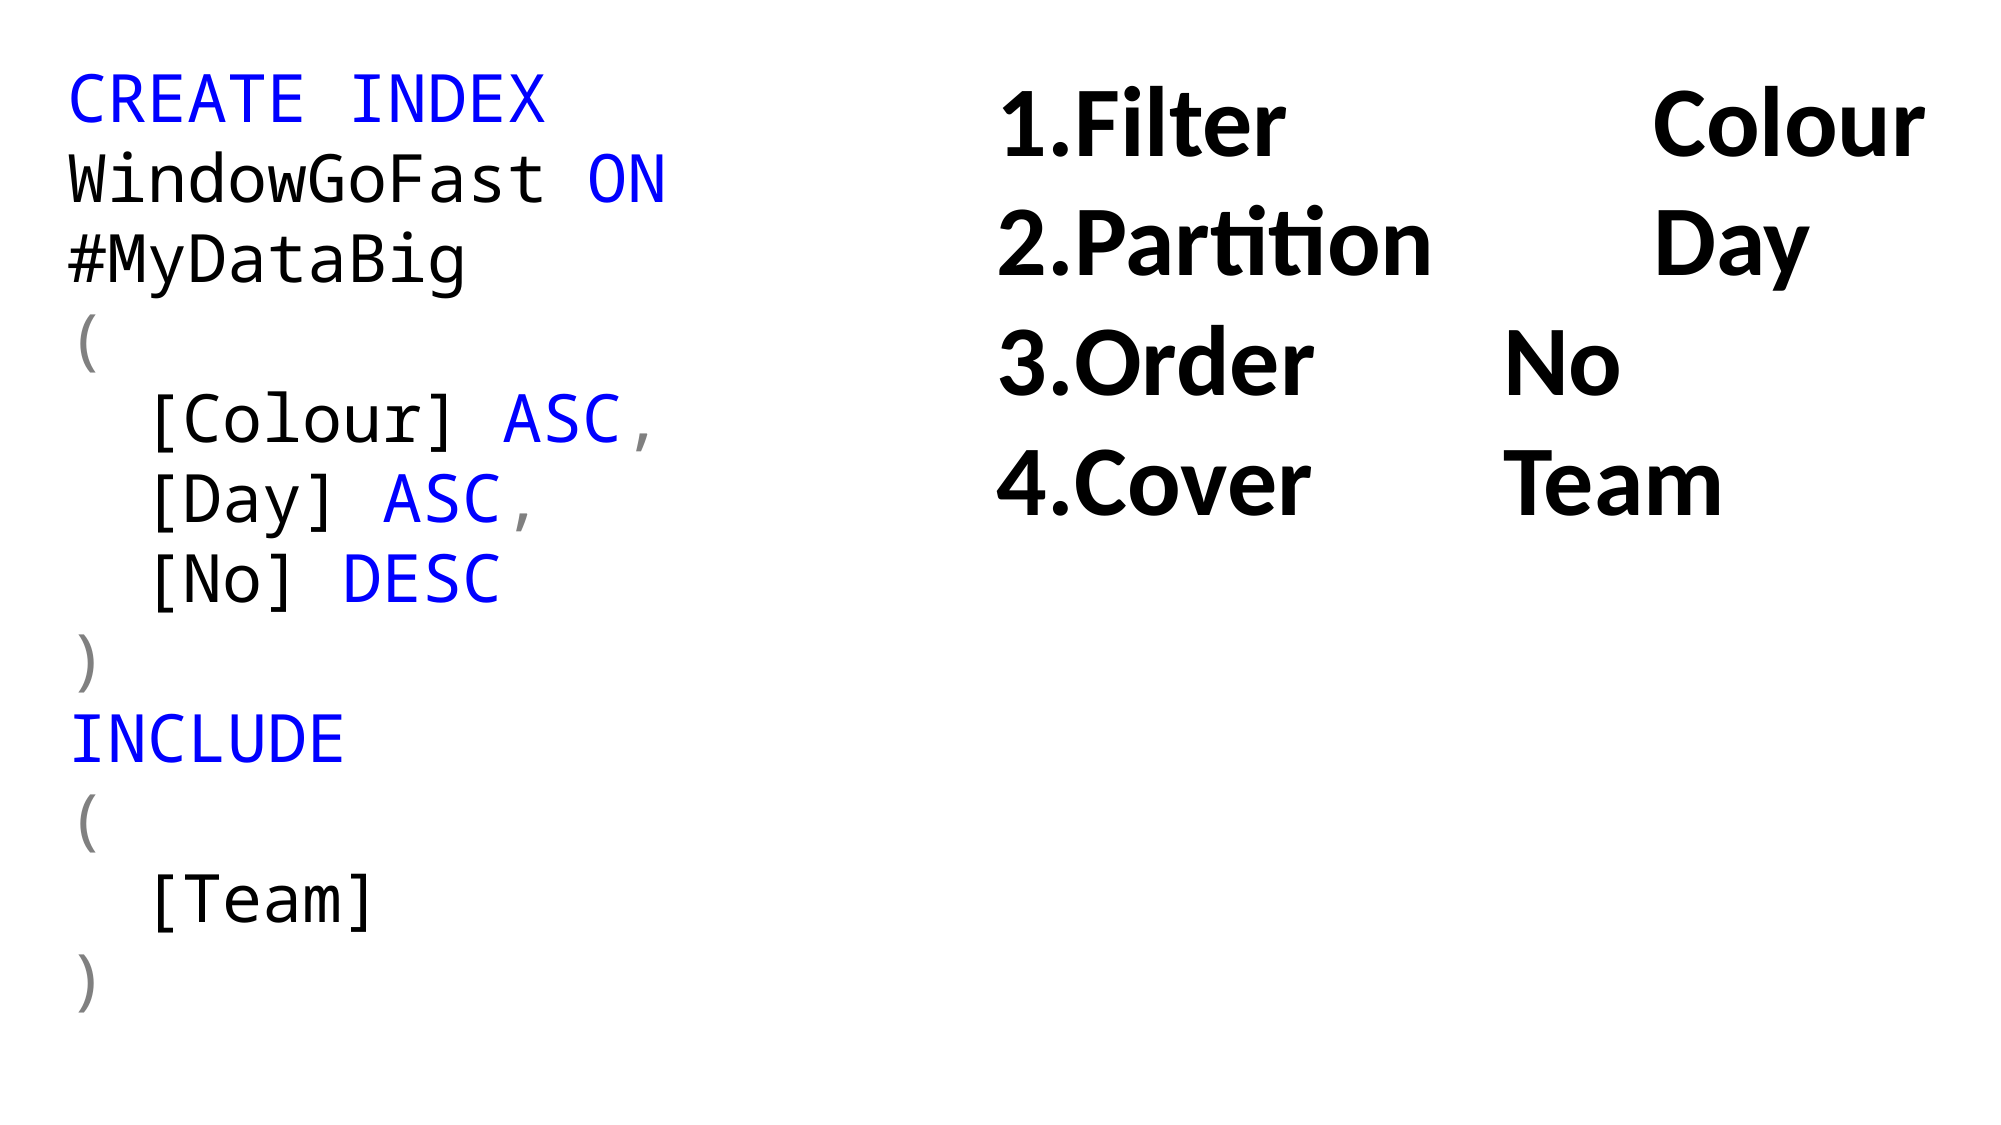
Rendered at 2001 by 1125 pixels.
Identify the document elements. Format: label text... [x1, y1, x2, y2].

text_box CREATE INDEX WindowGoFast ON #MyDataBig ( [Colour] ASC, [Day] ASC, [No] DESC ) INCLUDE ( [Team] ) [52, 48, 1053, 1023]
text_box Filter Colour Partition Day Order No Cover Team [1053, 48, 1943, 544]
